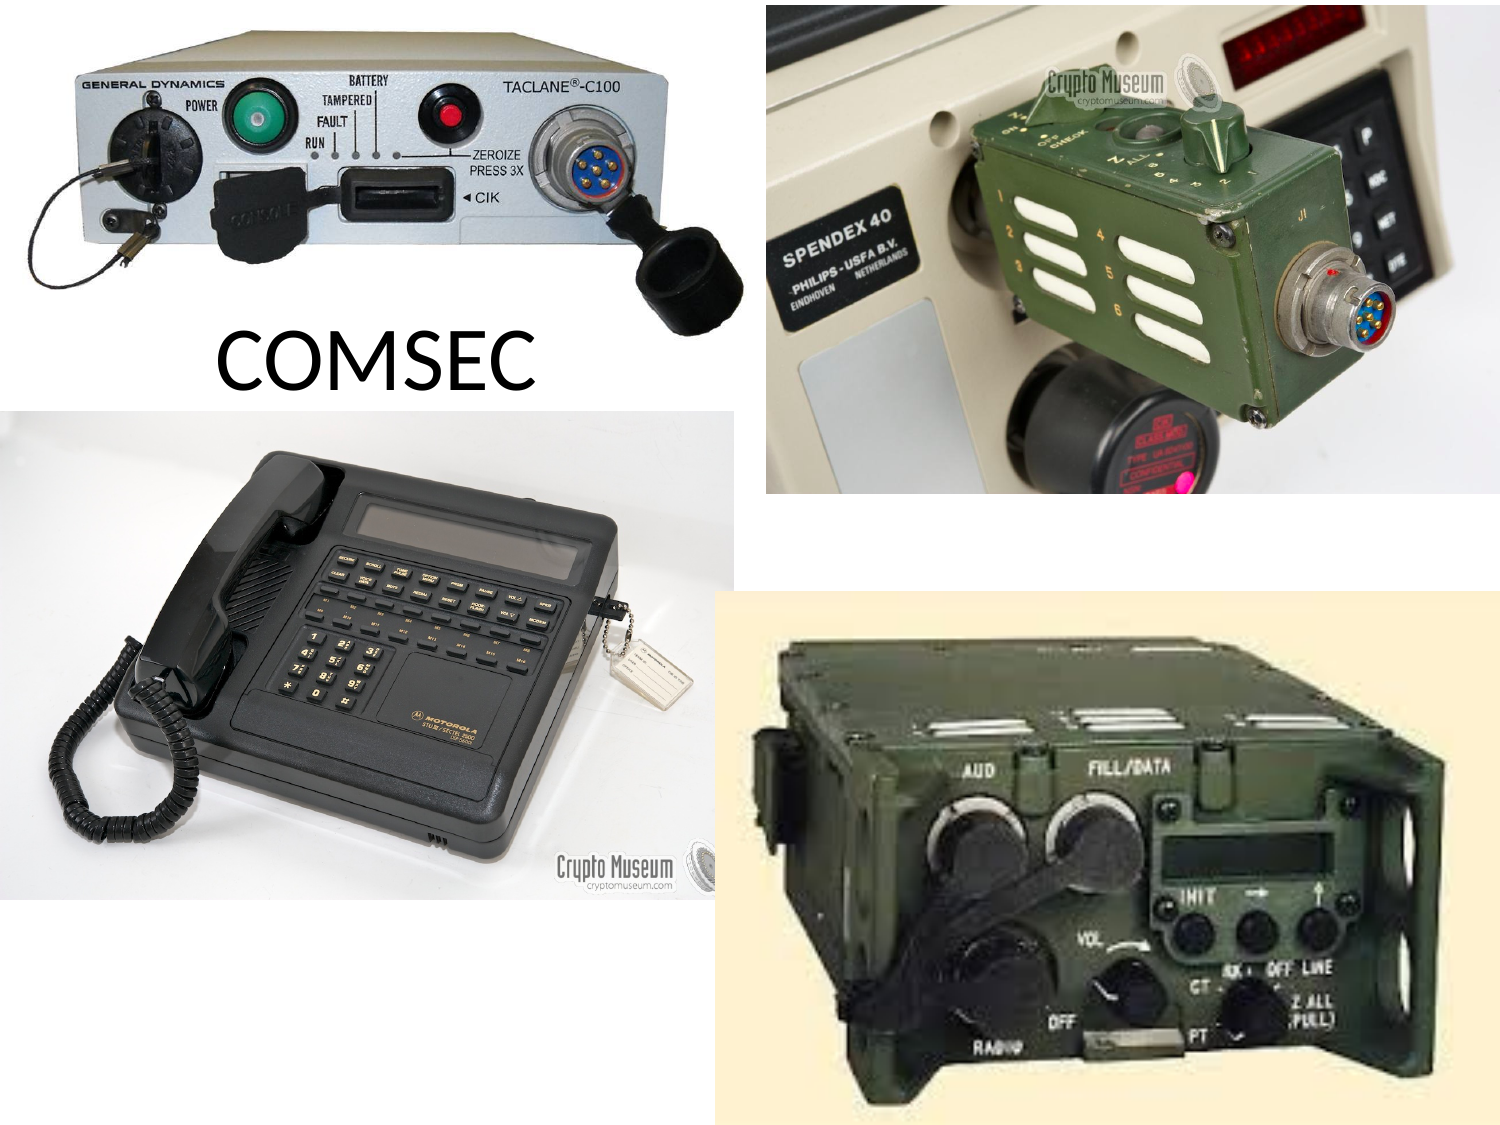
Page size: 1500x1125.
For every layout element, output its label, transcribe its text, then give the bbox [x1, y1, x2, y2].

picture [0, 4, 1500, 494]
title COMSEC [0, 362, 760, 448]
picture [0, 411, 1500, 1125]
